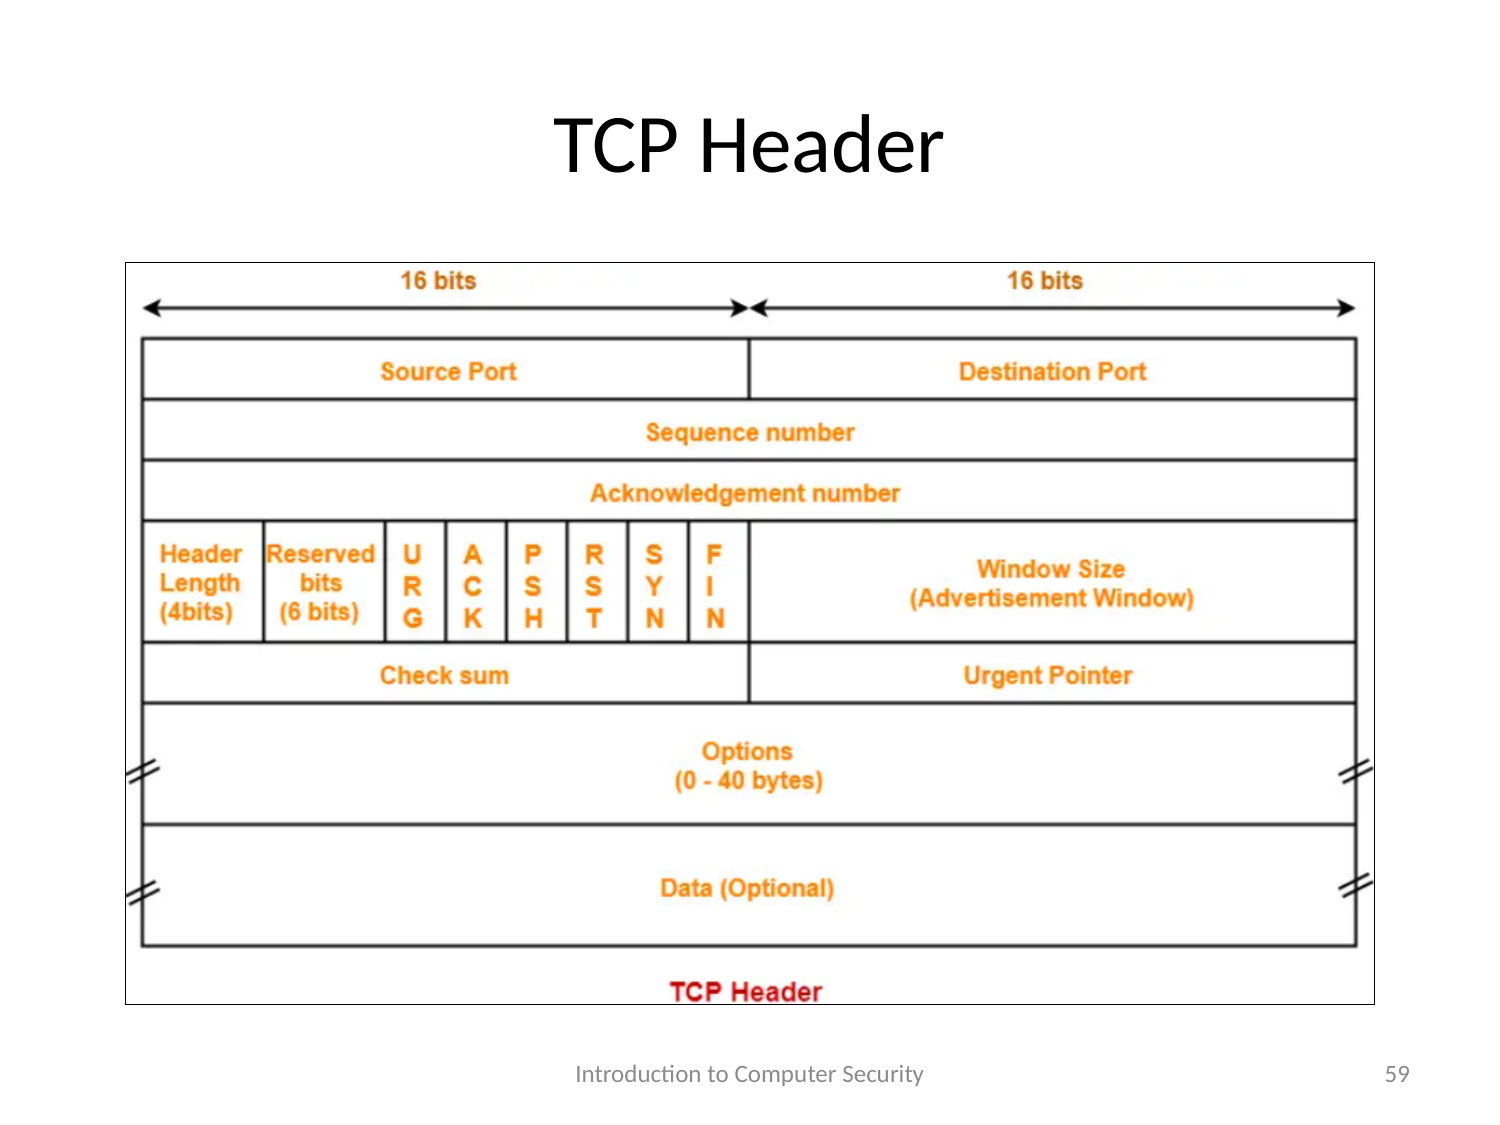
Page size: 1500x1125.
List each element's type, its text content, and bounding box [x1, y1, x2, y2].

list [125, 262, 1375, 1006]
title TCP Header [75, 45, 1425, 233]
slide_number 59 [1074, 1042, 1425, 1103]
footer Introduction to Computer Security [512, 1042, 988, 1103]
